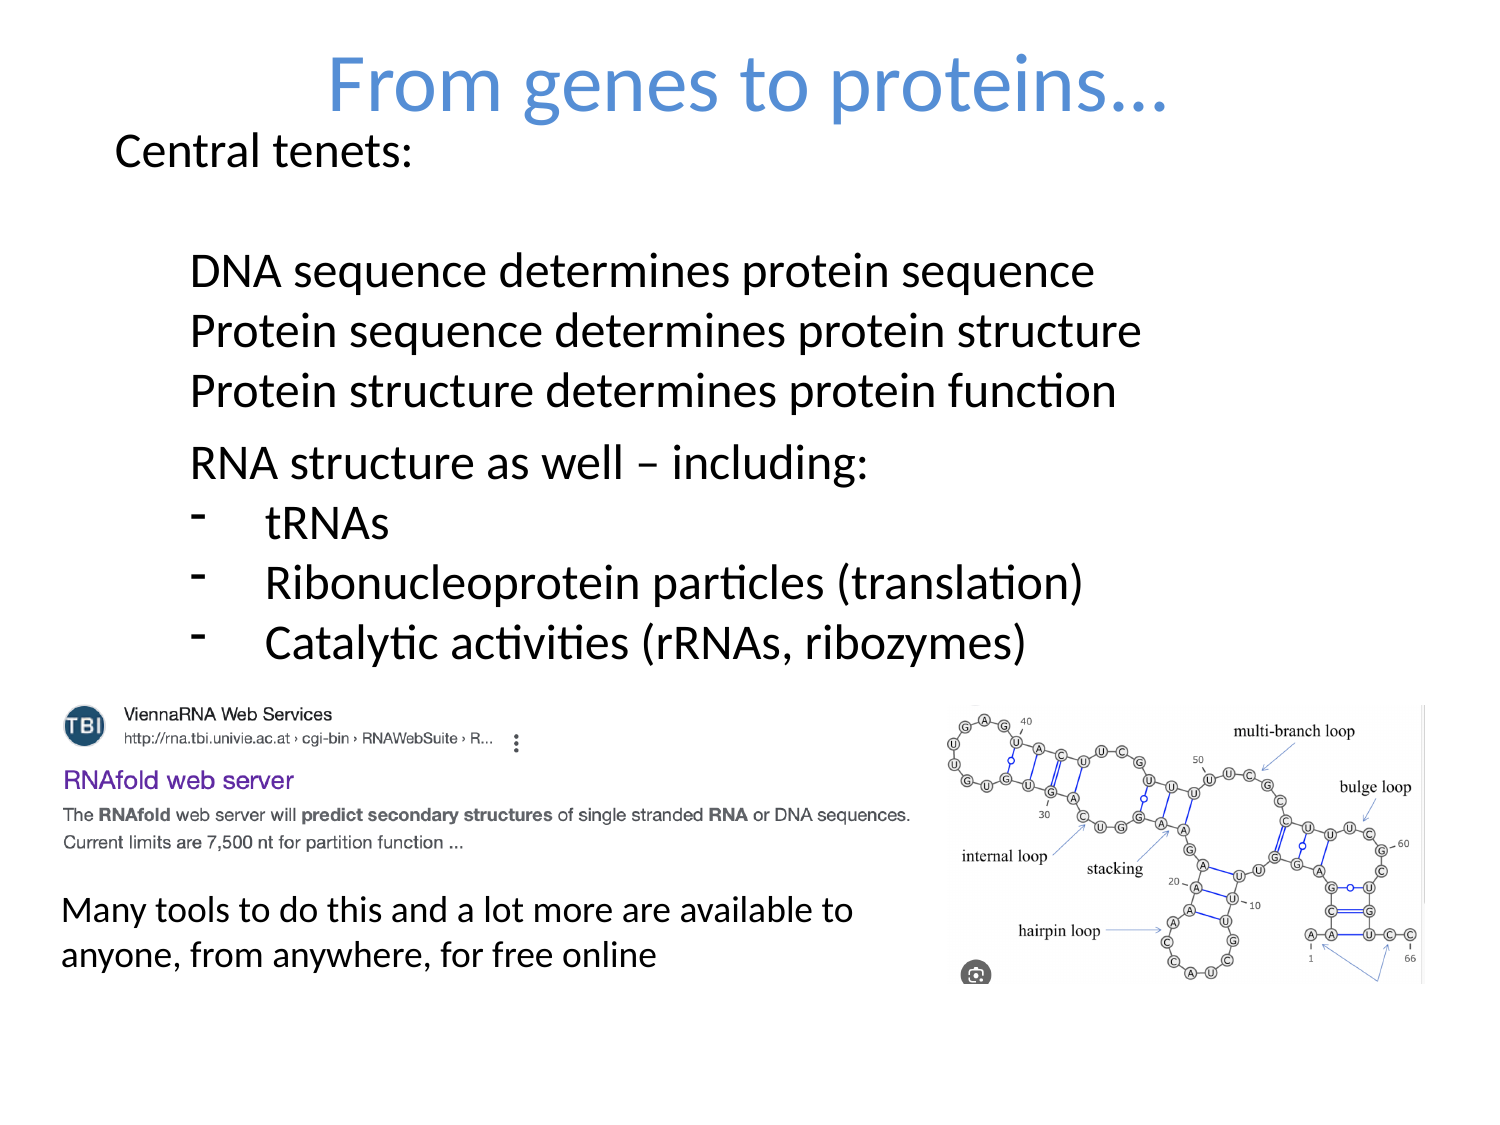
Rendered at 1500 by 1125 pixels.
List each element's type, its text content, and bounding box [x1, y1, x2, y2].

picture [45, 675, 932, 871]
picture [947, 705, 1426, 984]
text_box Central tenets: DNA sequence determines protein sequence Protein sequence determines protein structure Protein structure determines protein function [100, 45, 1400, 421]
text_box Many tools to do this and a lot more are available to anyone, from anywhere, for free online [46, 878, 895, 983]
text_box RNA structure as well – including: tRNAs Ribonucleoprotein particles (translation) Catalytic activities (rRNAs, ribozymes) [100, 421, 1400, 677]
title From genes to proteins... [74, 25, 1425, 132]
